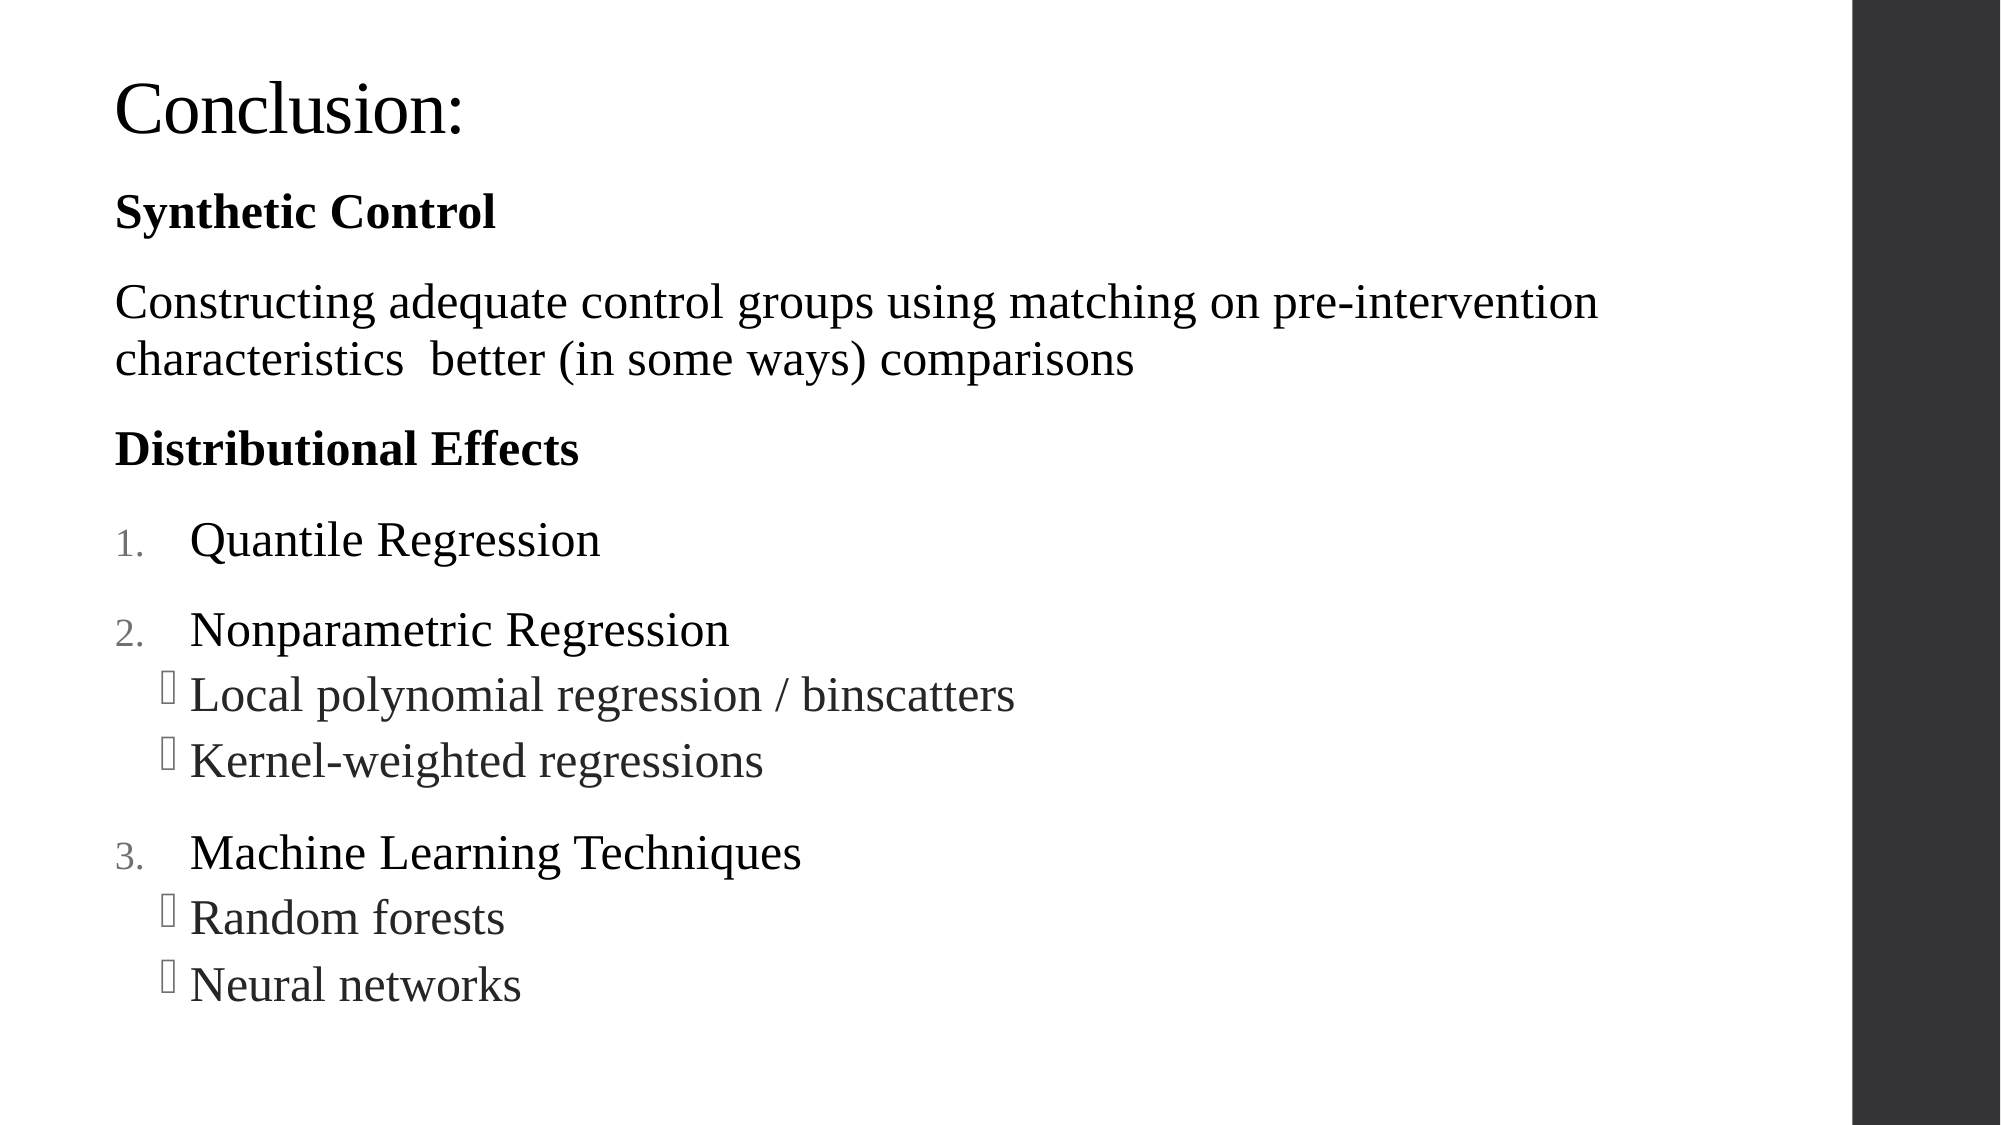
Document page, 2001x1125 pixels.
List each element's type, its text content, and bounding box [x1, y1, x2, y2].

title Conclusion: [99, 55, 1813, 158]
